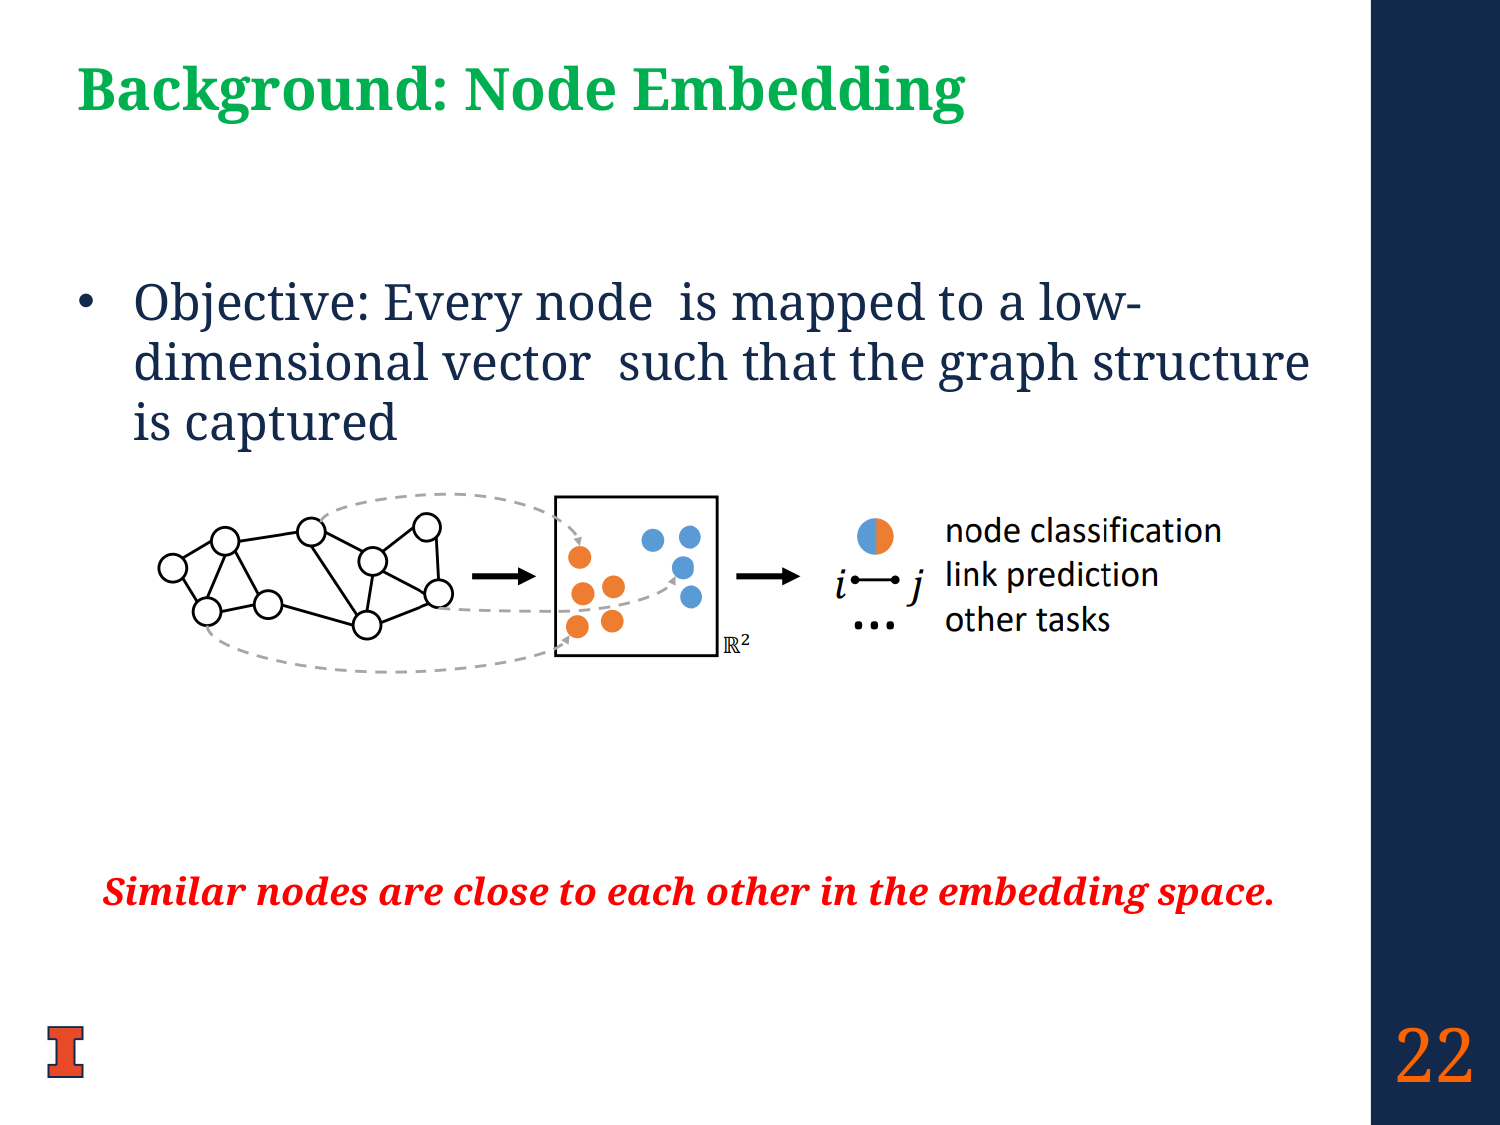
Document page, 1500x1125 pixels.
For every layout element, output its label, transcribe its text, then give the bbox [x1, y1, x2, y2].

text_box Similar nodes are close to each other in the embedding space. [62, 860, 1327, 921]
slide_number 22 [1371, 1009, 1499, 1110]
title Background: Node Embedding [62, 45, 1219, 233]
picture [0, 0, 1500, 1125]
